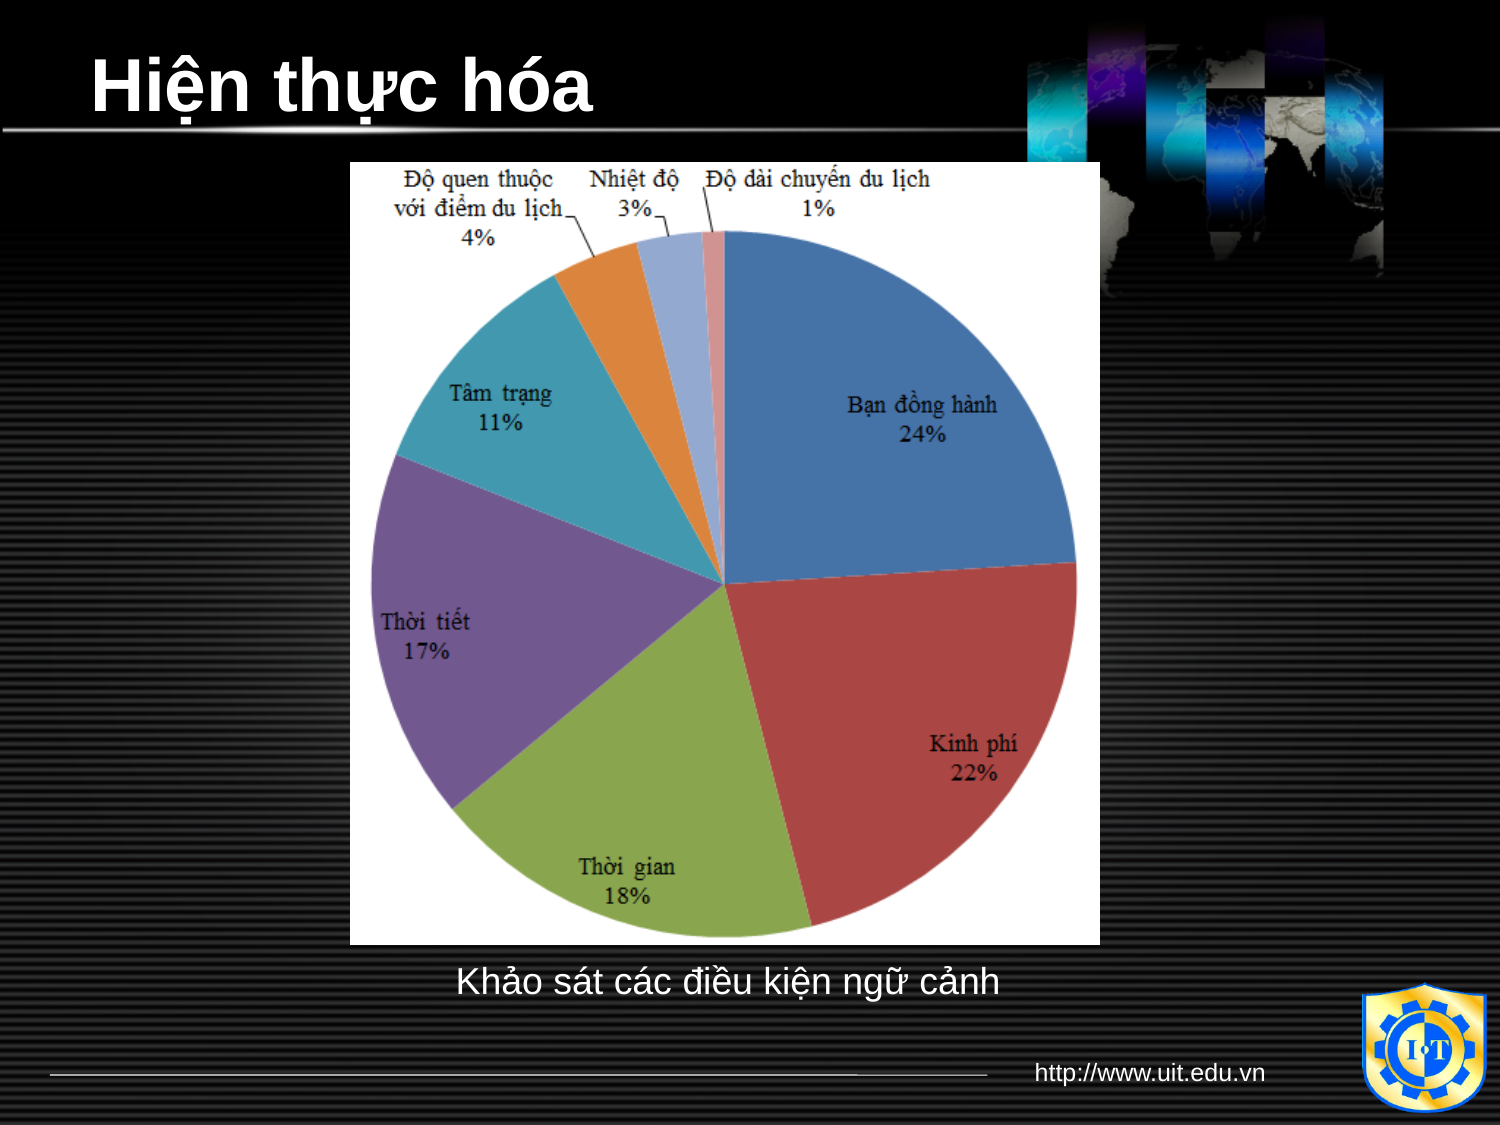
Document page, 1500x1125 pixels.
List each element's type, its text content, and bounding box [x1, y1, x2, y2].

text_box Khảo sát các điều kiện ngữ cảnh [440, 953, 1016, 1010]
title Hiện thực hóa [75, 43, 1269, 119]
footer http://www.uit.edu.vn [987, 1049, 1282, 1100]
picture [0, 1, 1500, 1125]
